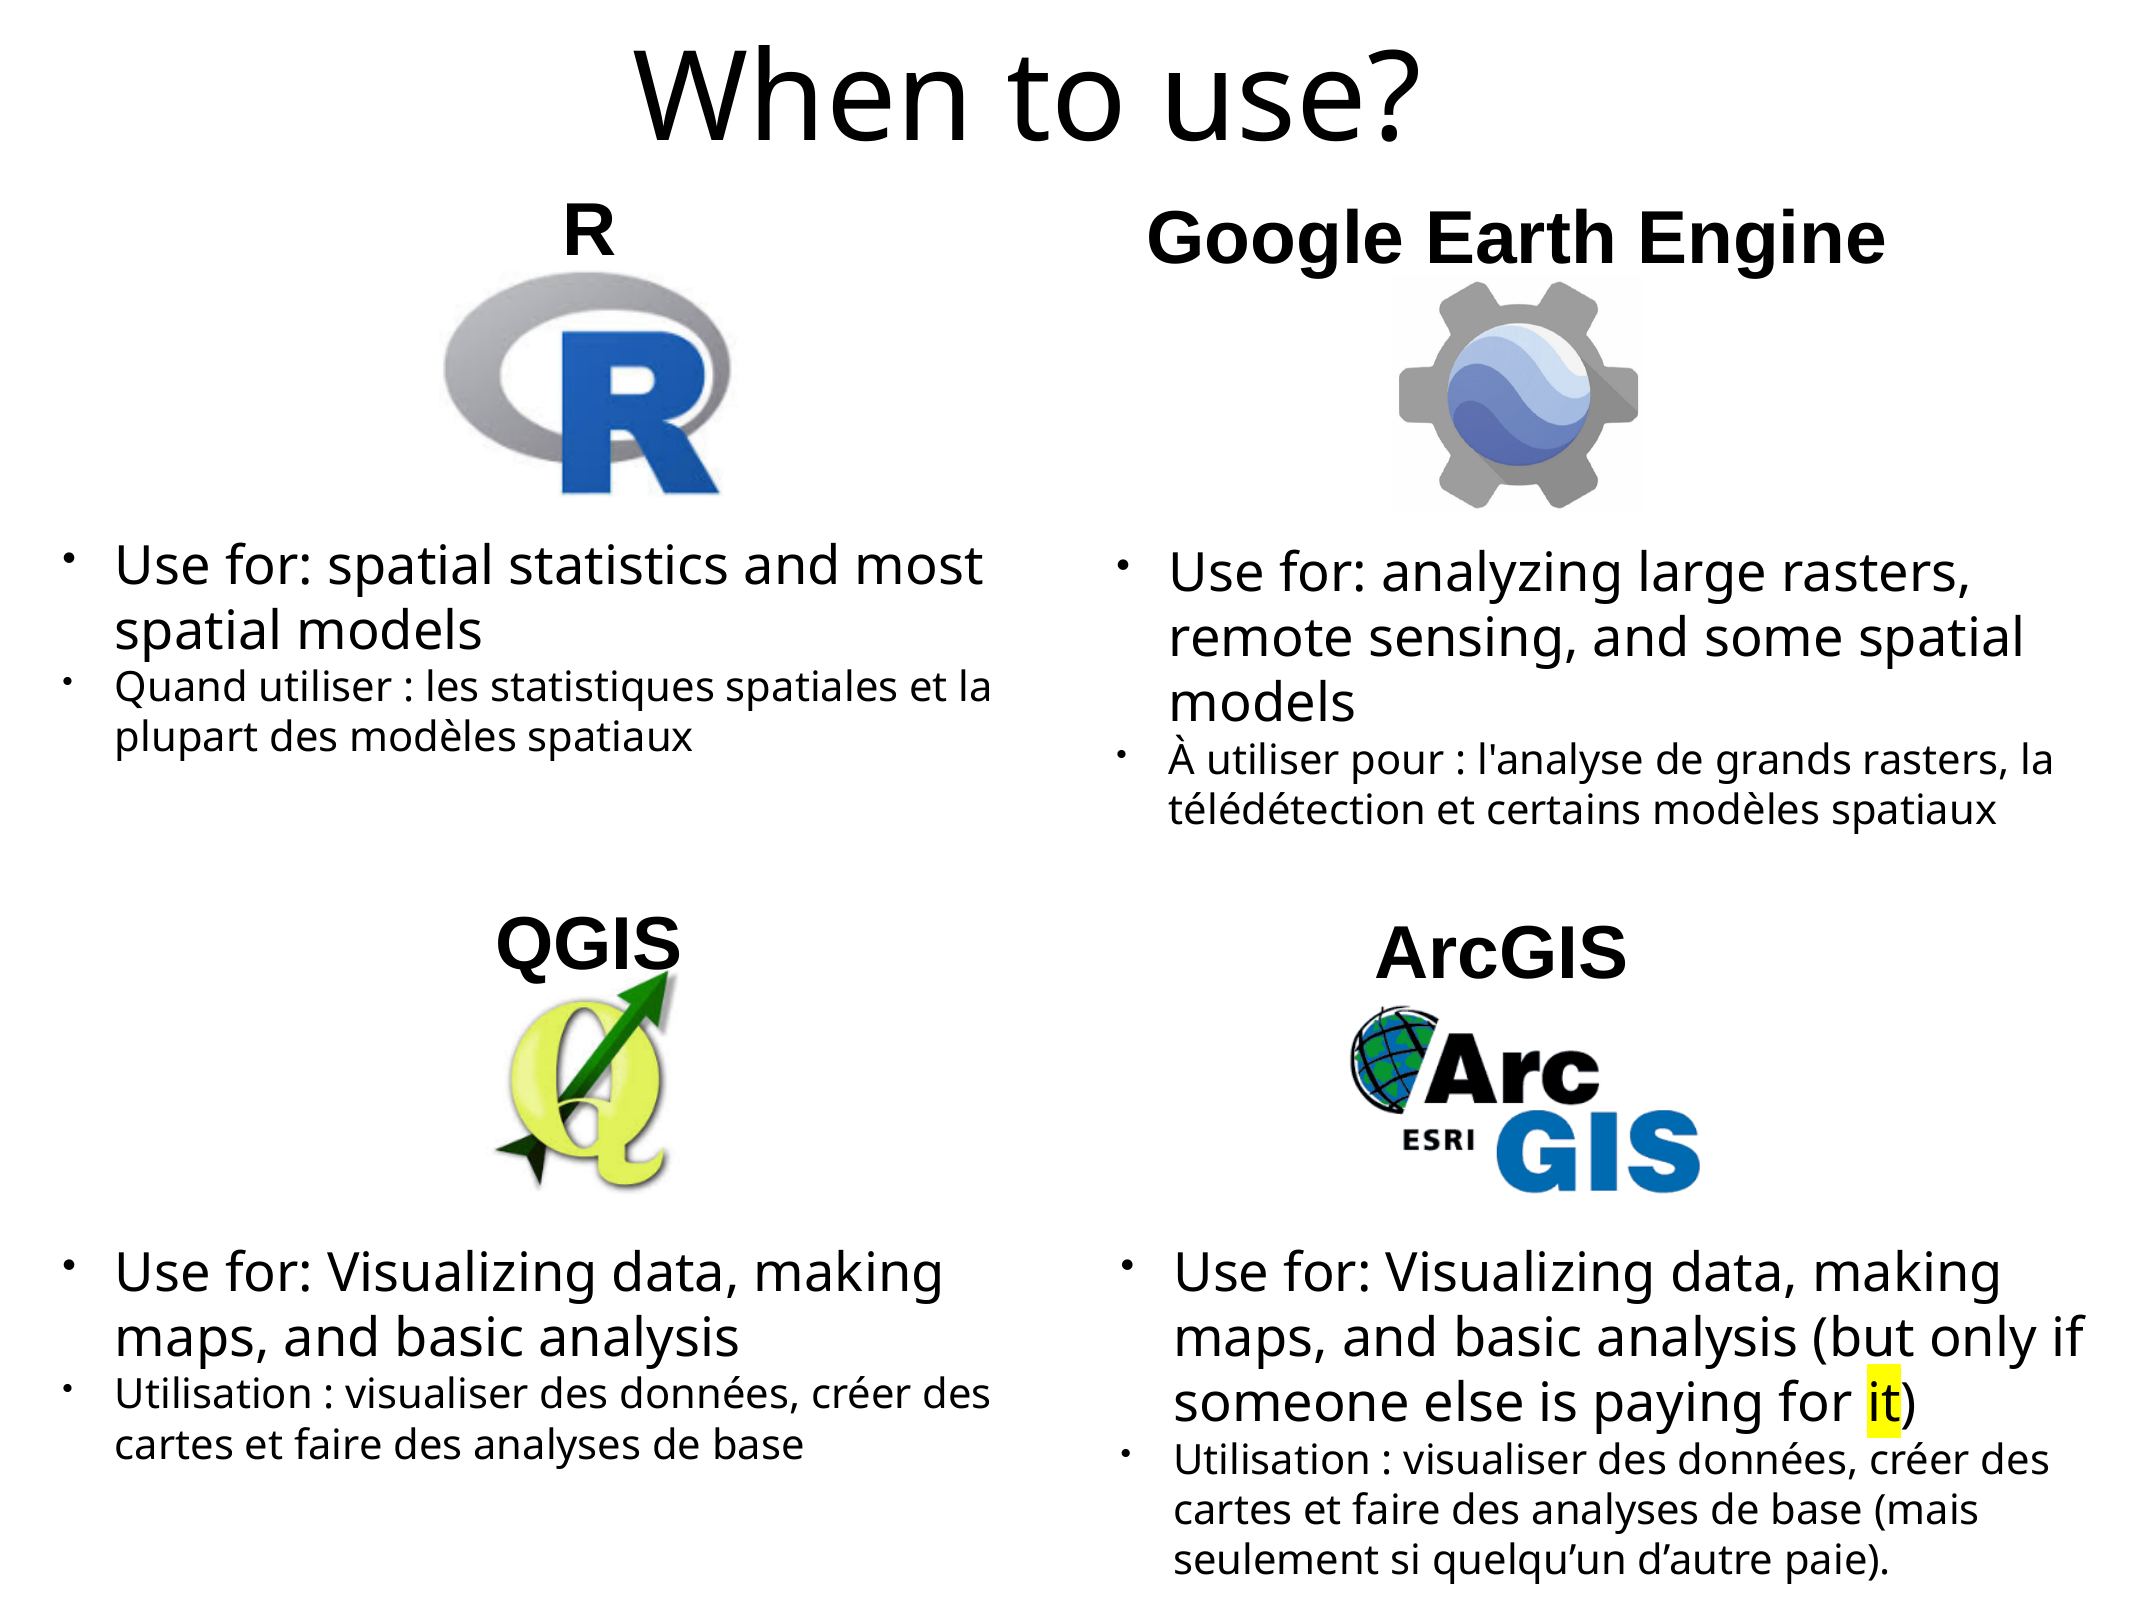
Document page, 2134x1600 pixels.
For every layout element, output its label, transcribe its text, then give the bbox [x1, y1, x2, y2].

text_box Google Earth Engine [1027, 180, 2008, 287]
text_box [420, 171, 759, 531]
text_box Use for: analyzing large rasters, remote sensing, and some spatial models À utiliser pour : l'analyse de grands rasters, la télédétection et certains modèles spatiaux [1101, 530, 2129, 905]
text_box ArcGIS [1364, 905, 1638, 982]
text_box Use for: Visualizing data, making maps, and basic analysis Utilisation : visualiser des données, créer des cartes et faire des analyses de base [47, 1230, 1028, 1475]
picture [475, 968, 709, 1208]
text_box QGIS [486, 886, 692, 961]
text_box When to use? [164, 0, 1890, 200]
picture [1341, 989, 1707, 1210]
text_box Use for: spatial statistics and most spatial models Quand utiliser : les statistiques spatiales et la plupart des modèles spatiaux [47, 522, 1028, 768]
picture [1392, 274, 1643, 513]
text_box Use for: Visualizing data, making maps, and basic analysis (but only if someone else is paying for it) Utilisation : visualiser des données, créer des cartes et faire des analyses de base (mais seulement si quelqu’un d’autre paie). [1105, 1230, 2134, 1590]
